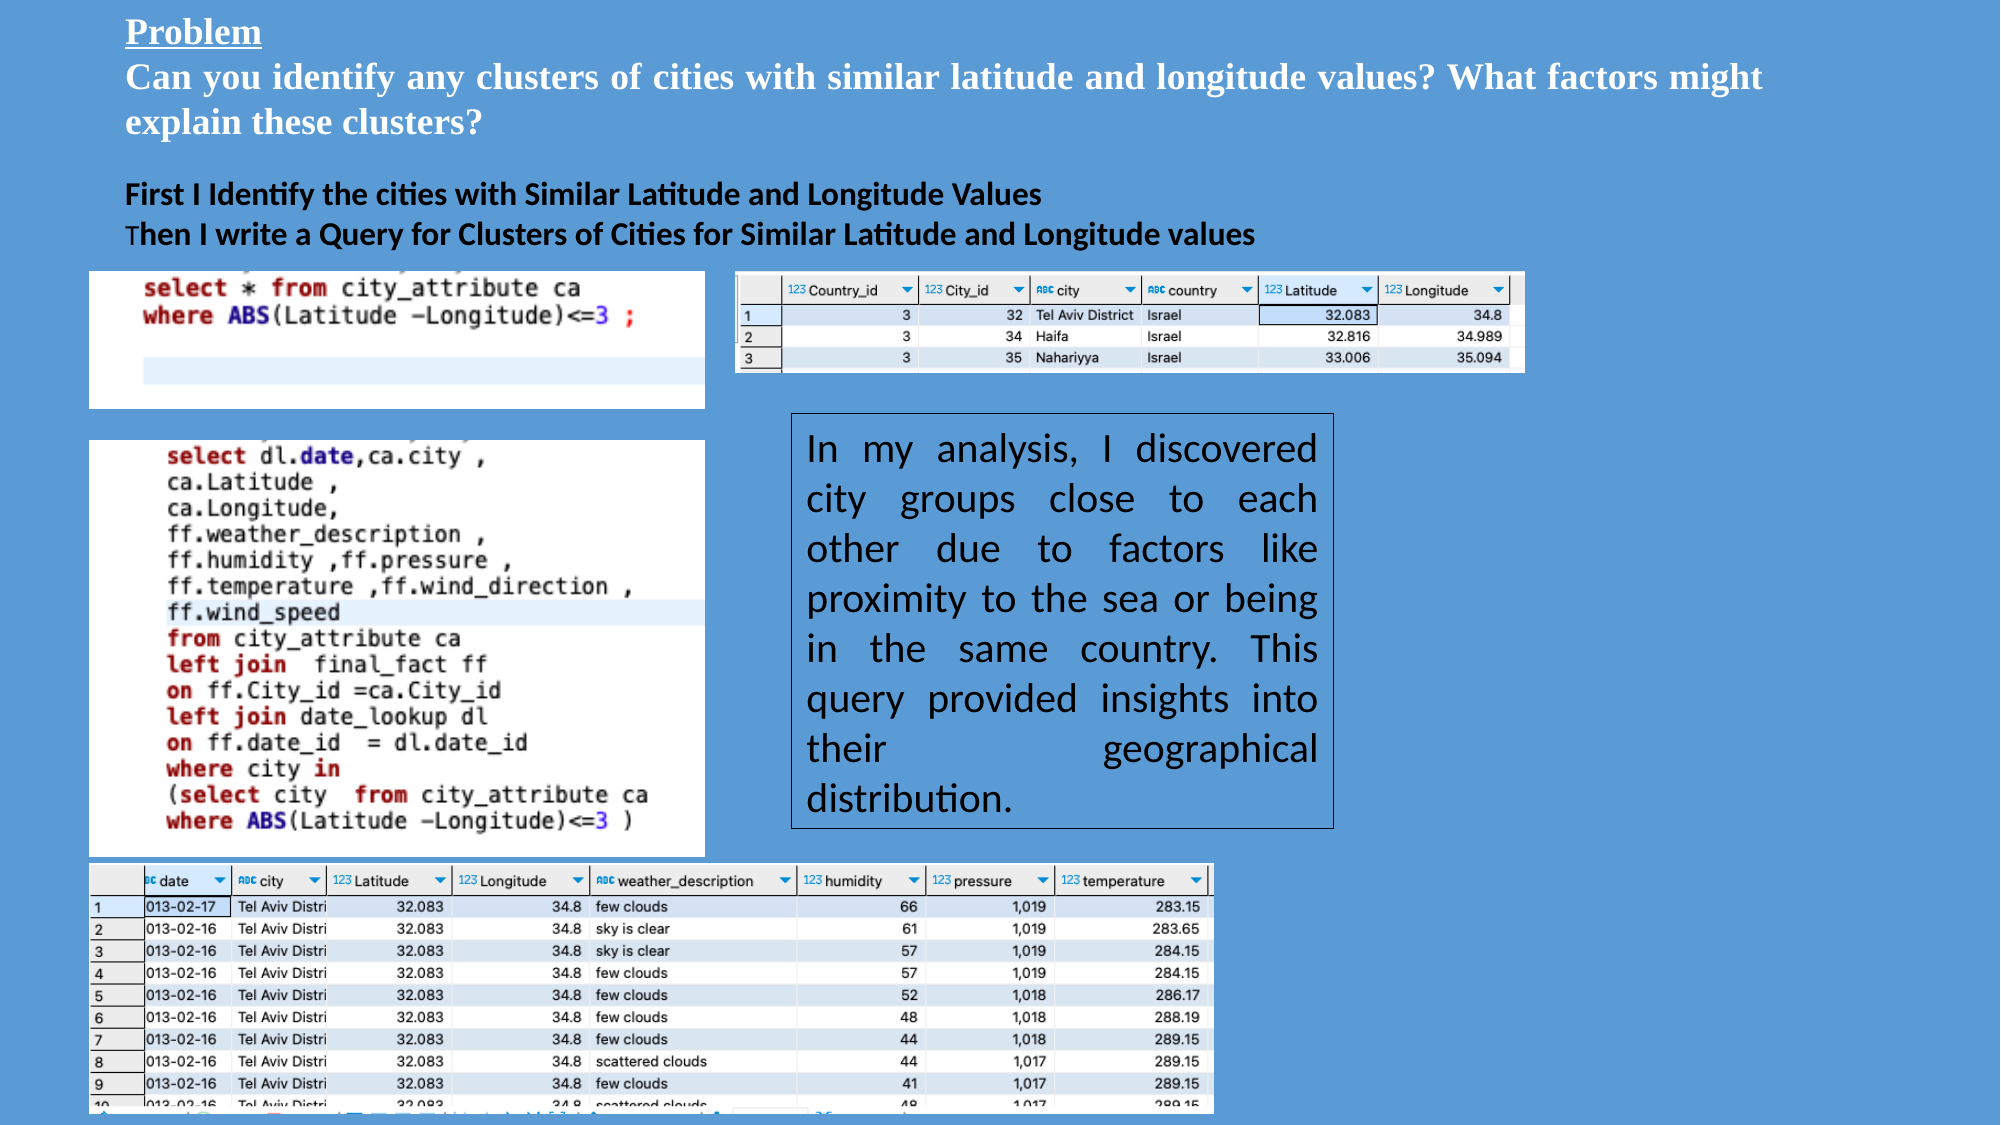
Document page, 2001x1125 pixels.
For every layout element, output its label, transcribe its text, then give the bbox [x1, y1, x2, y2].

text_box In my analysis, I discovered city groups close to each other due to factors like proximity to the sea or being in the same country. This query provided insights into their geographical distribution. [791, 413, 1334, 829]
picture [735, 271, 1525, 373]
text_box Problem Can you identify any clusters of cities with similar latitude and longitude values? What factors might explain these clusters? First I Identify the cities with Similar Latitude and Longitude Values Then I write a Query for Clusters of Cities for Similar Latitude and Longitude values [110, 0, 1780, 260]
picture [89, 440, 705, 857]
picture [89, 271, 705, 409]
picture [89, 863, 1214, 1114]
